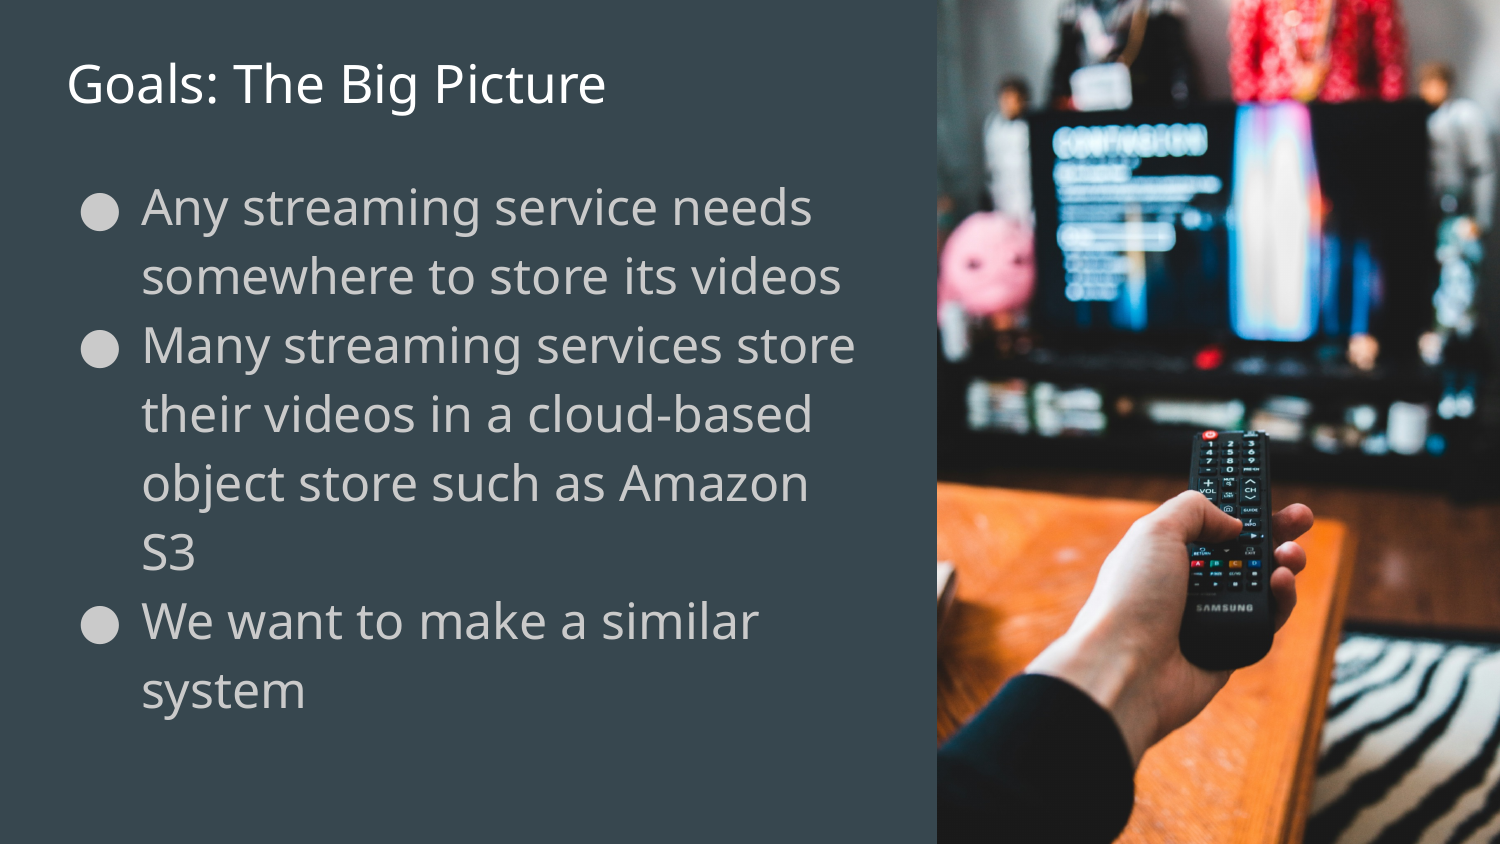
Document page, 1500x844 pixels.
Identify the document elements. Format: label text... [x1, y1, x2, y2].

title Goals: The Big Picture [51, 35, 932, 130]
picture [937, 0, 1500, 844]
list Any streaming service needs somewhere to store its videos Many streaming services store their videos in a cloud-based object store such as Amazon S3 We want to make a similar system [51, 151, 888, 734]
